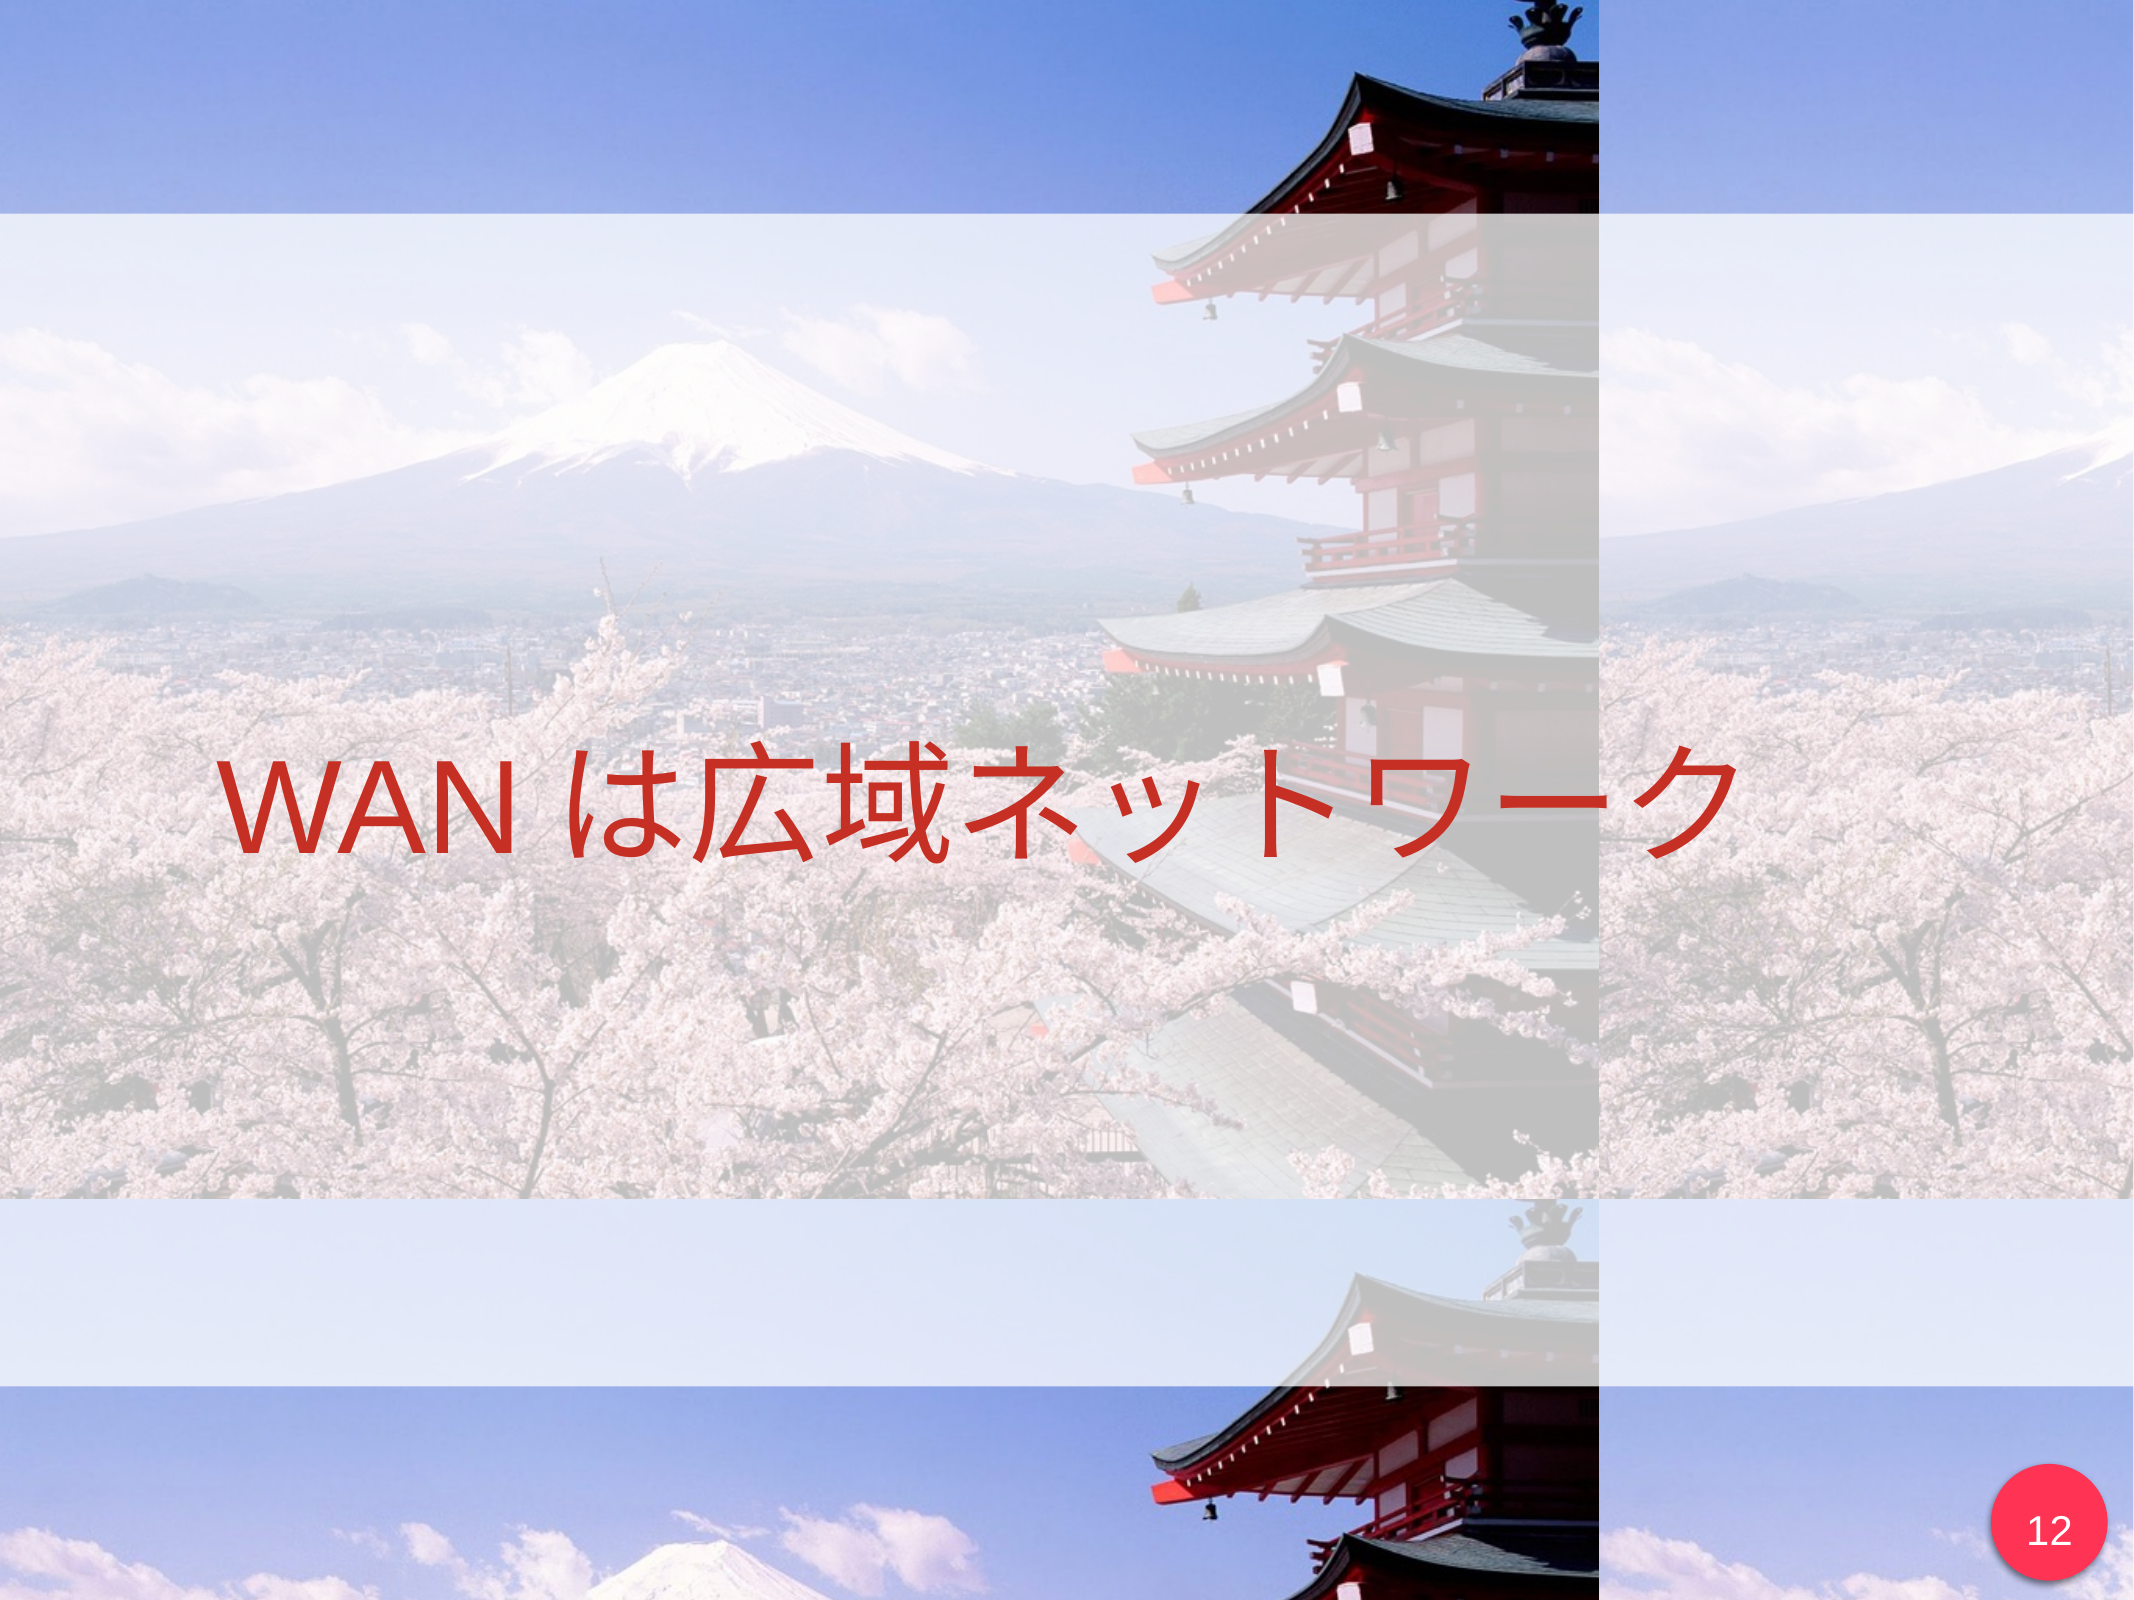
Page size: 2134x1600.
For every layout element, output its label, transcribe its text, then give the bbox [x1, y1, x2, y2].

title WANは広域ネットワーク [208, 529, 1925, 1071]
picture [0, 0, 2134, 213]
picture [0, 1387, 2134, 1600]
slide_number 12 [2012, 1495, 2087, 1554]
